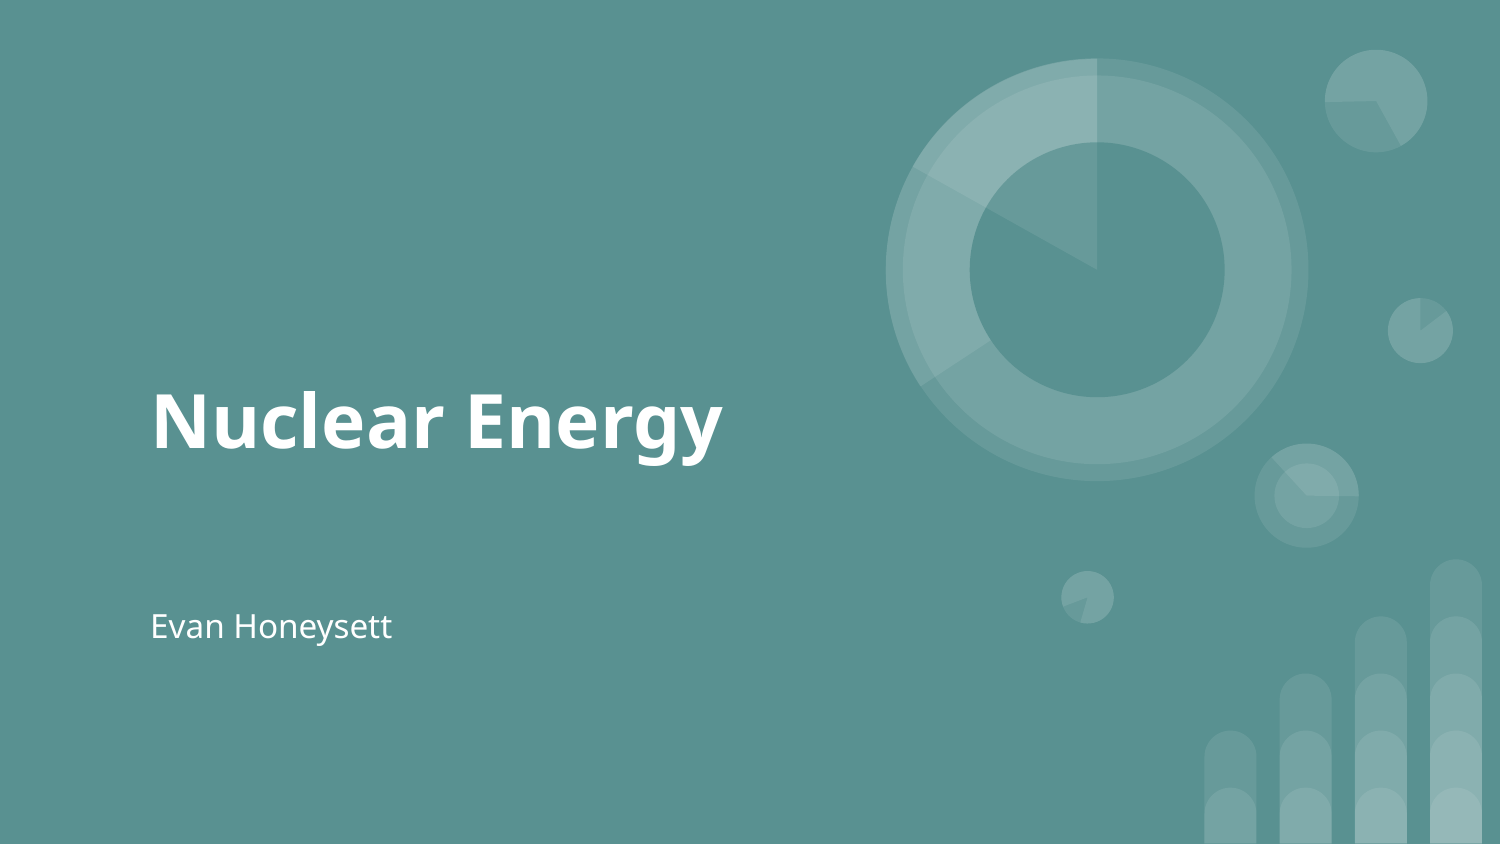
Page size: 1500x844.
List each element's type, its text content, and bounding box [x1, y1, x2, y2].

title Nuclear Energy [135, 264, 834, 572]
subtitle Evan Honeysett [135, 589, 834, 704]
